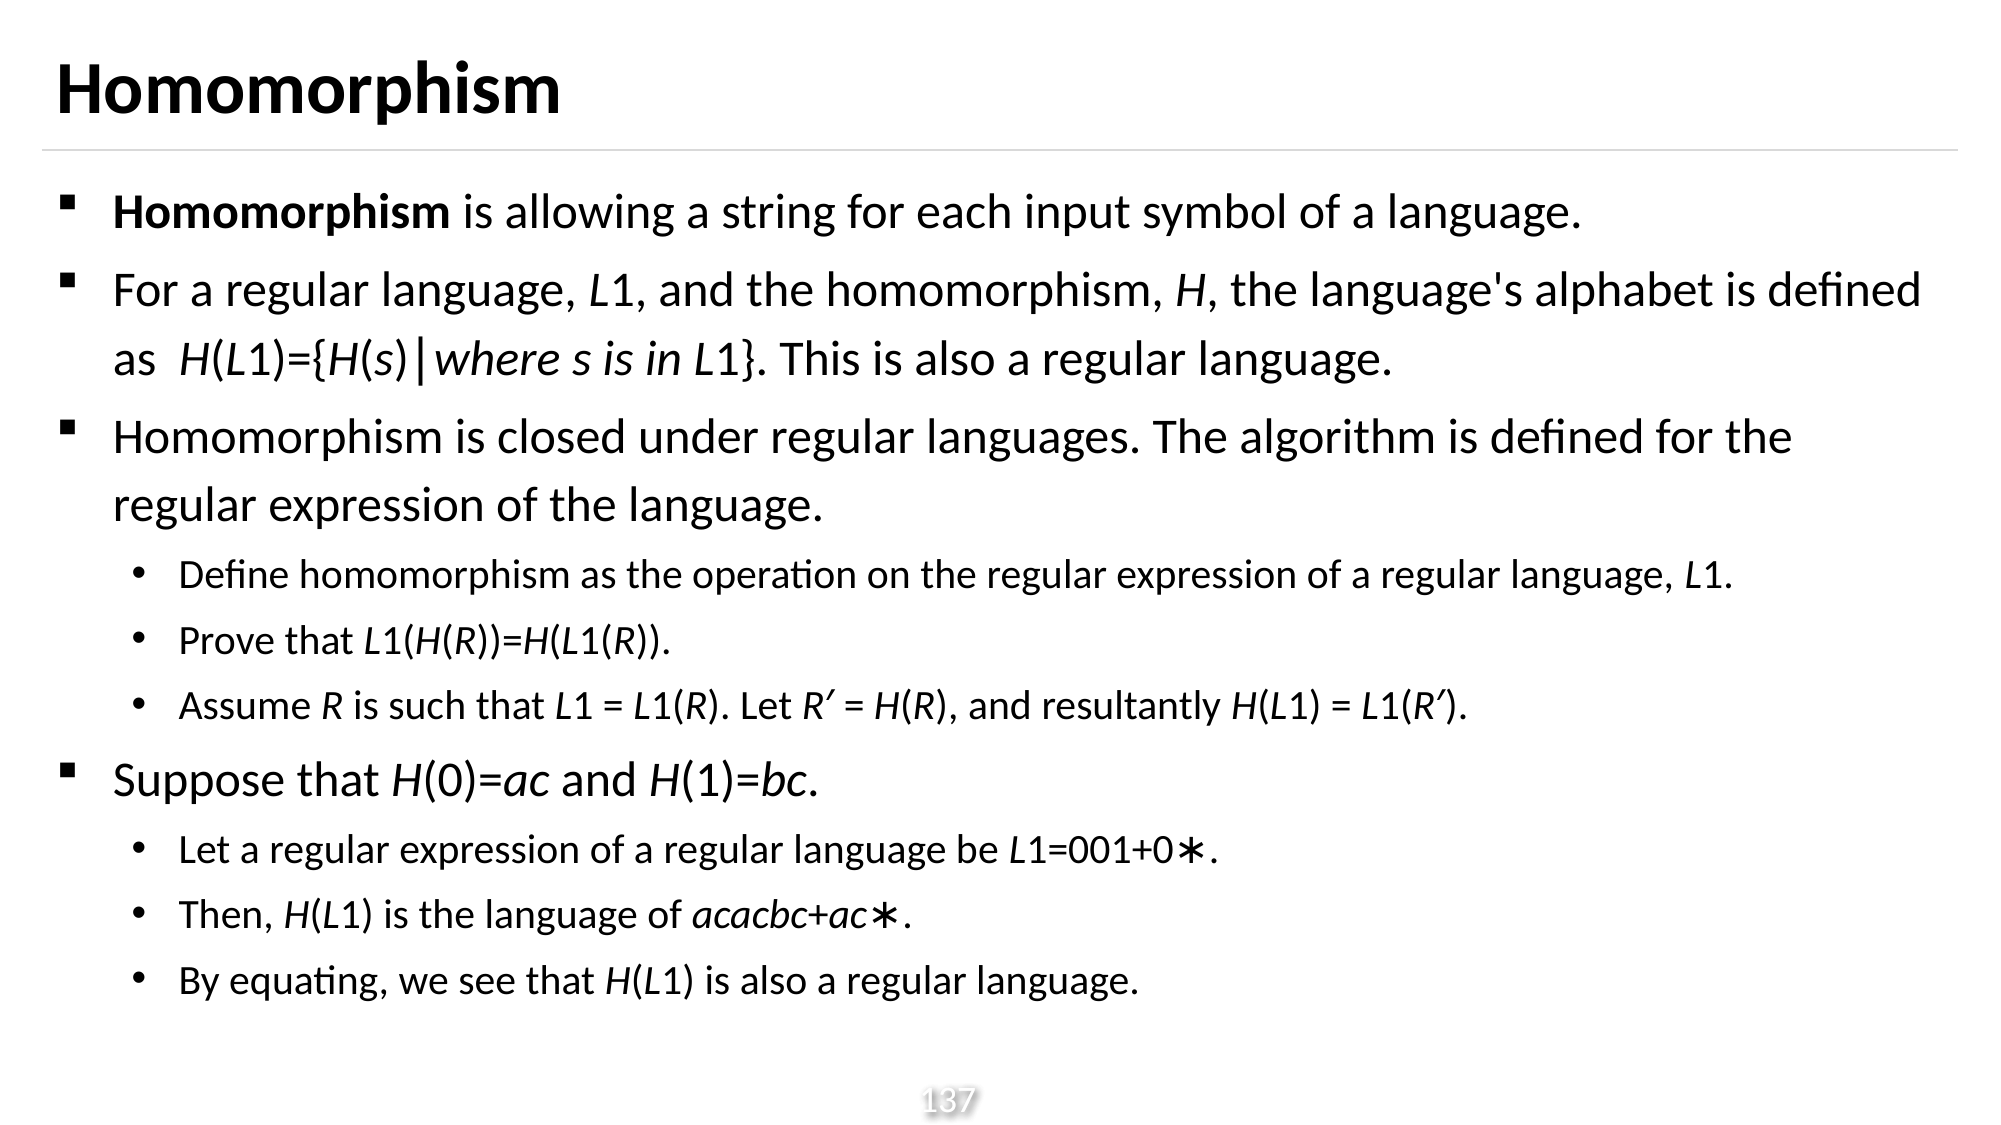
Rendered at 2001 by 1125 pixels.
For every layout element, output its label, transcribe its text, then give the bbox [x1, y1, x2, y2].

list Homomorphism is allowing a string for each input symbol of a language. For a regular language, L1​, and the homomorphism, H, the language's alphabet is defined as H(L1​)={H(s)∣where s is in L1​}. This is also a regular language. Homomorphism is closed under regular languages. The algorithm is defined for the regular expression of the language. Define homomorphism as the operation on the regular expression of a regular language, L1​. Prove that L1​(H(R))=H(L1​(R)). Assume R is such that L1​ = L1​(R). Let R′ = H(R), and resultantly H(L1​) = L1​(R′). Suppose that H(0)=ac and H(1)=bc. Let a regular expression of a regular language be L1​=001+0∗. Then, H(L1​) is the language of acacbc+ac∗. By equating, we see that H(L1​) is also a regular language. [41, 162, 1959, 1038]
title Homomorphism [41, 17, 1959, 150]
